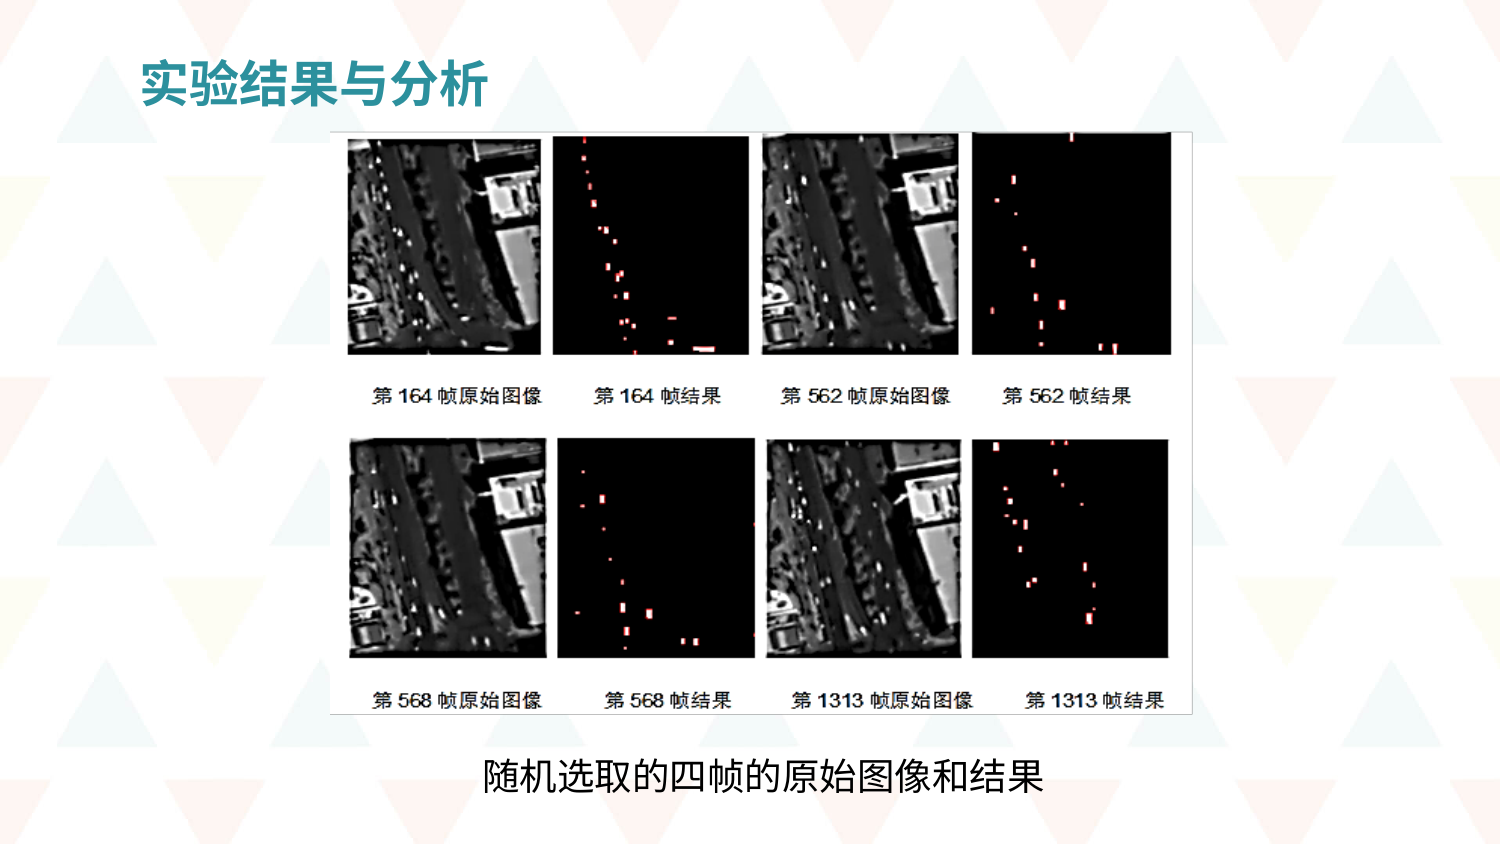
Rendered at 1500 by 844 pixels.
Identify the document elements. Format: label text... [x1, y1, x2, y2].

text_box 实验结果与分析 [125, 37, 1406, 129]
picture [0, 0, 1500, 844]
text_box 随机选取的四帧的原始图像和结果 [467, 745, 1064, 806]
